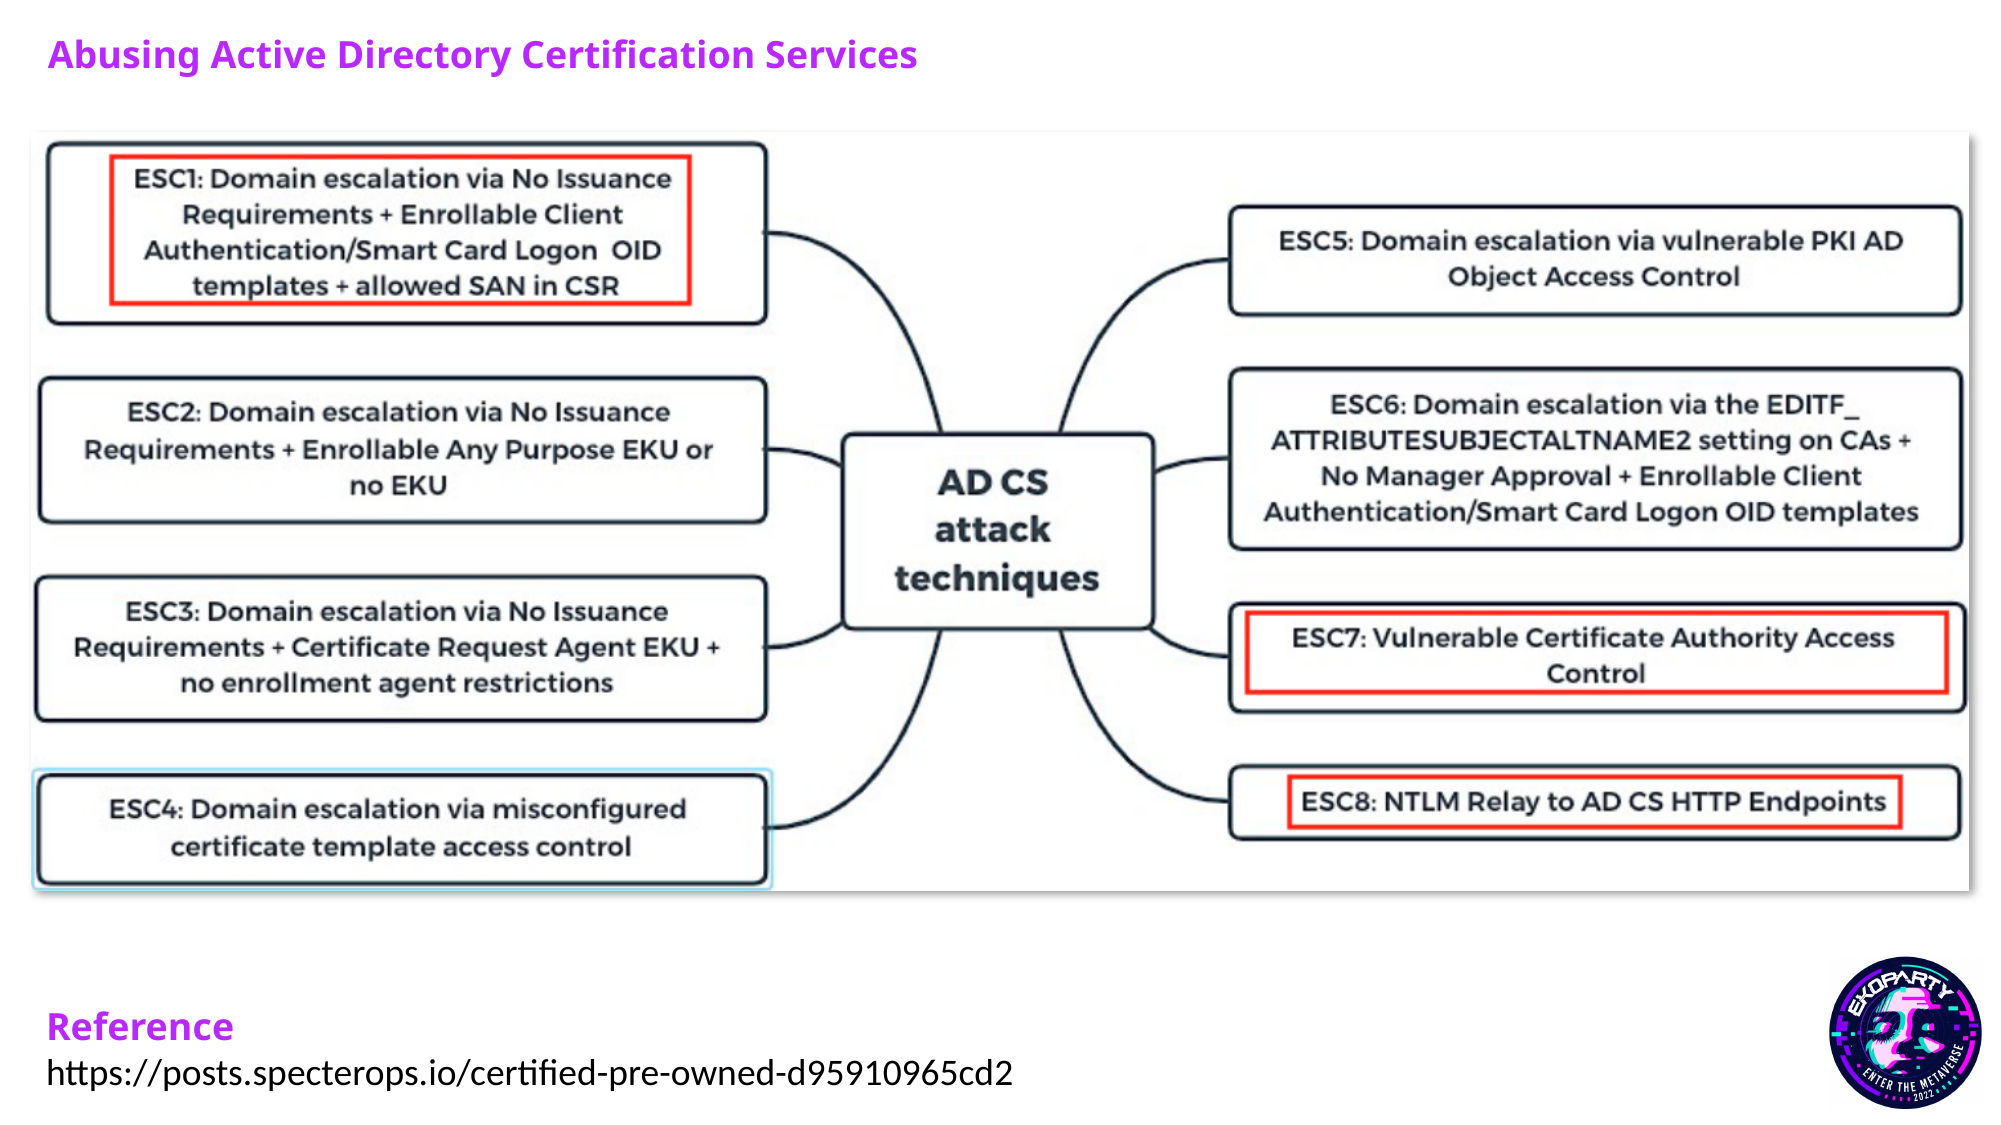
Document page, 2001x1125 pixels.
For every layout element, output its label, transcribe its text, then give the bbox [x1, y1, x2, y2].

picture [1828, 955, 1983, 1110]
text_box Reference https://posts.specterops.io/certified-pre-owned-d95910965cd2 [31, 995, 1032, 1101]
picture [31, 132, 1969, 891]
text_box Abusing Active Directory Certification Services [33, 23, 1034, 84]
